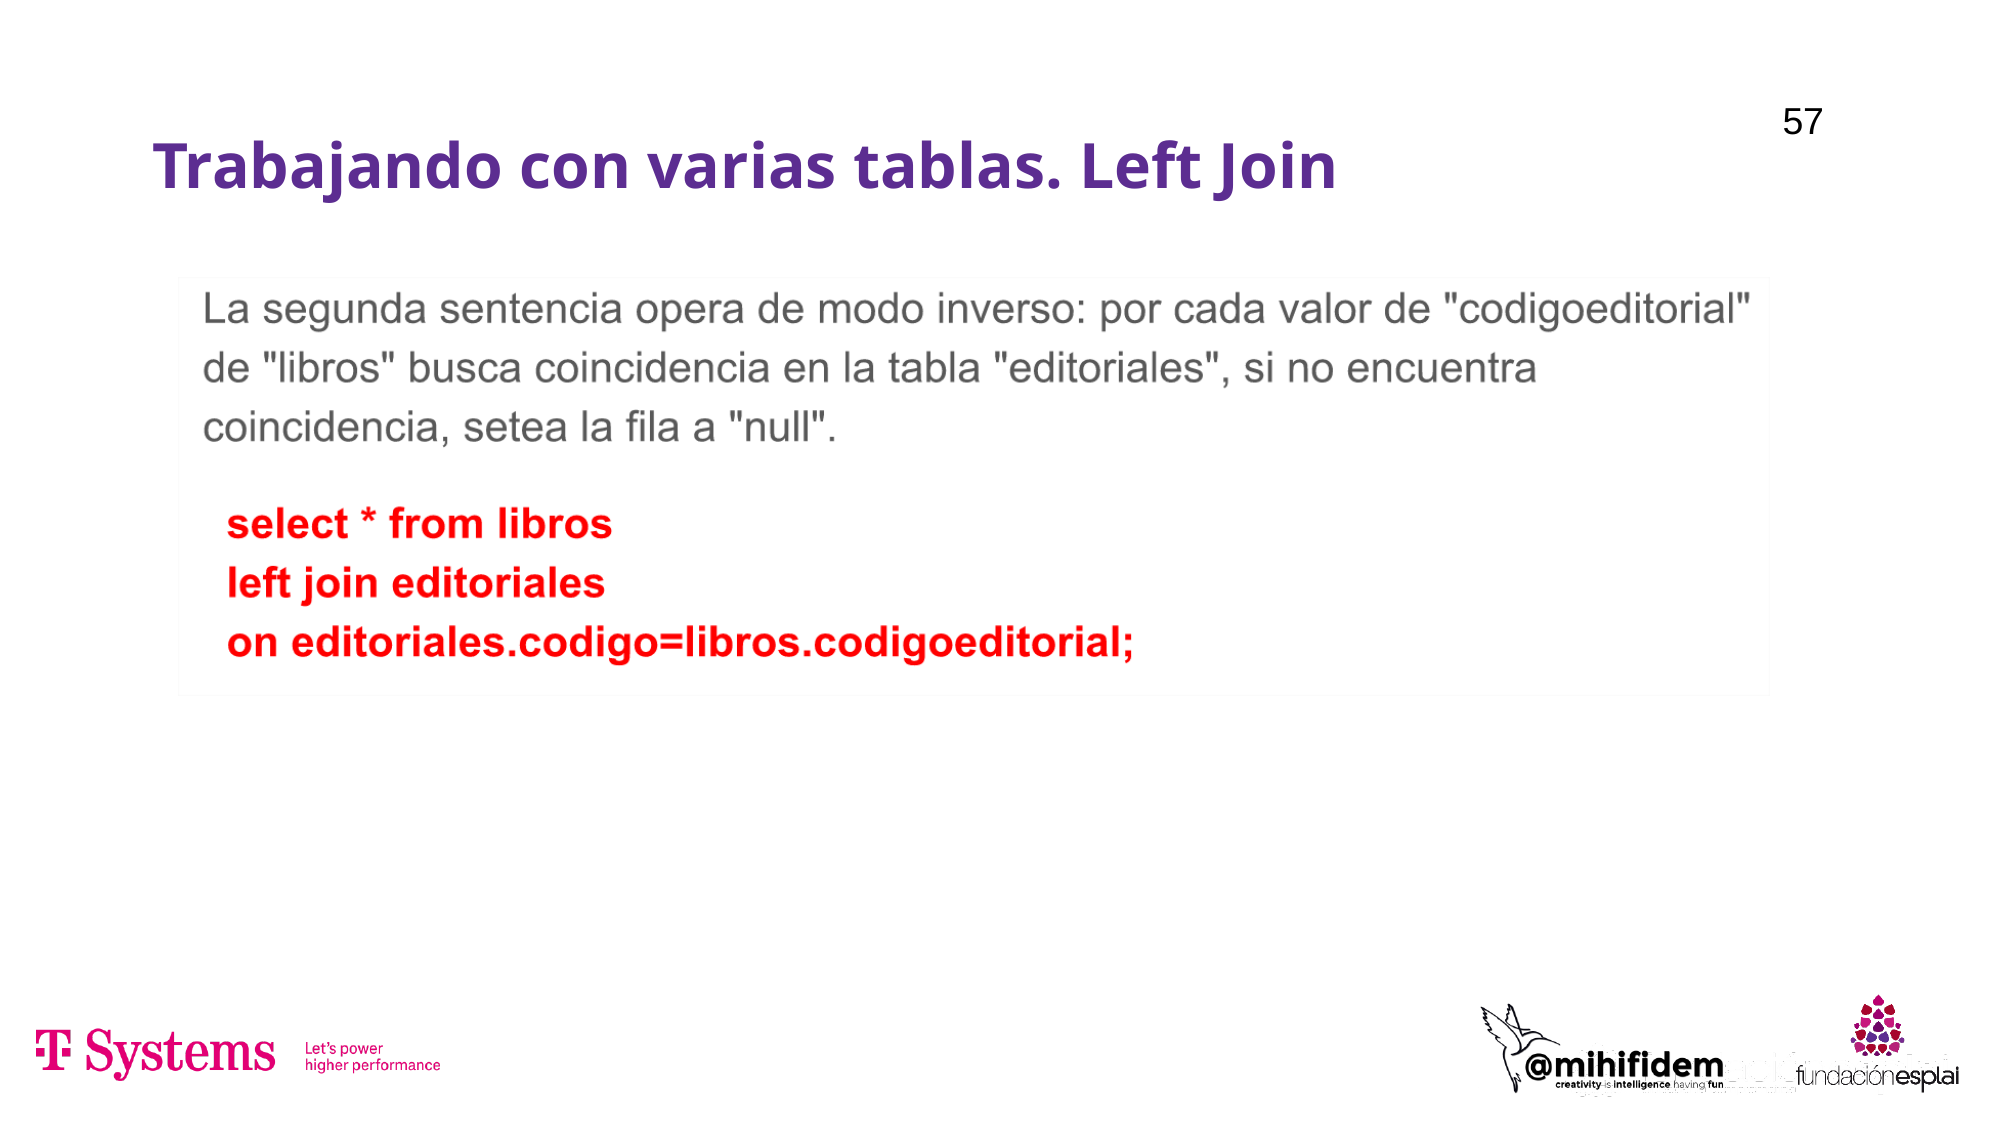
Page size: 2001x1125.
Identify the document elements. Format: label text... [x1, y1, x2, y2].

picture [36, 1027, 440, 1081]
picture [1472, 986, 1965, 1103]
text_box 57 [1767, 89, 1863, 150]
picture [178, 276, 1770, 696]
text_box Trabajando con varias tablas. Left Join [137, 59, 1863, 278]
